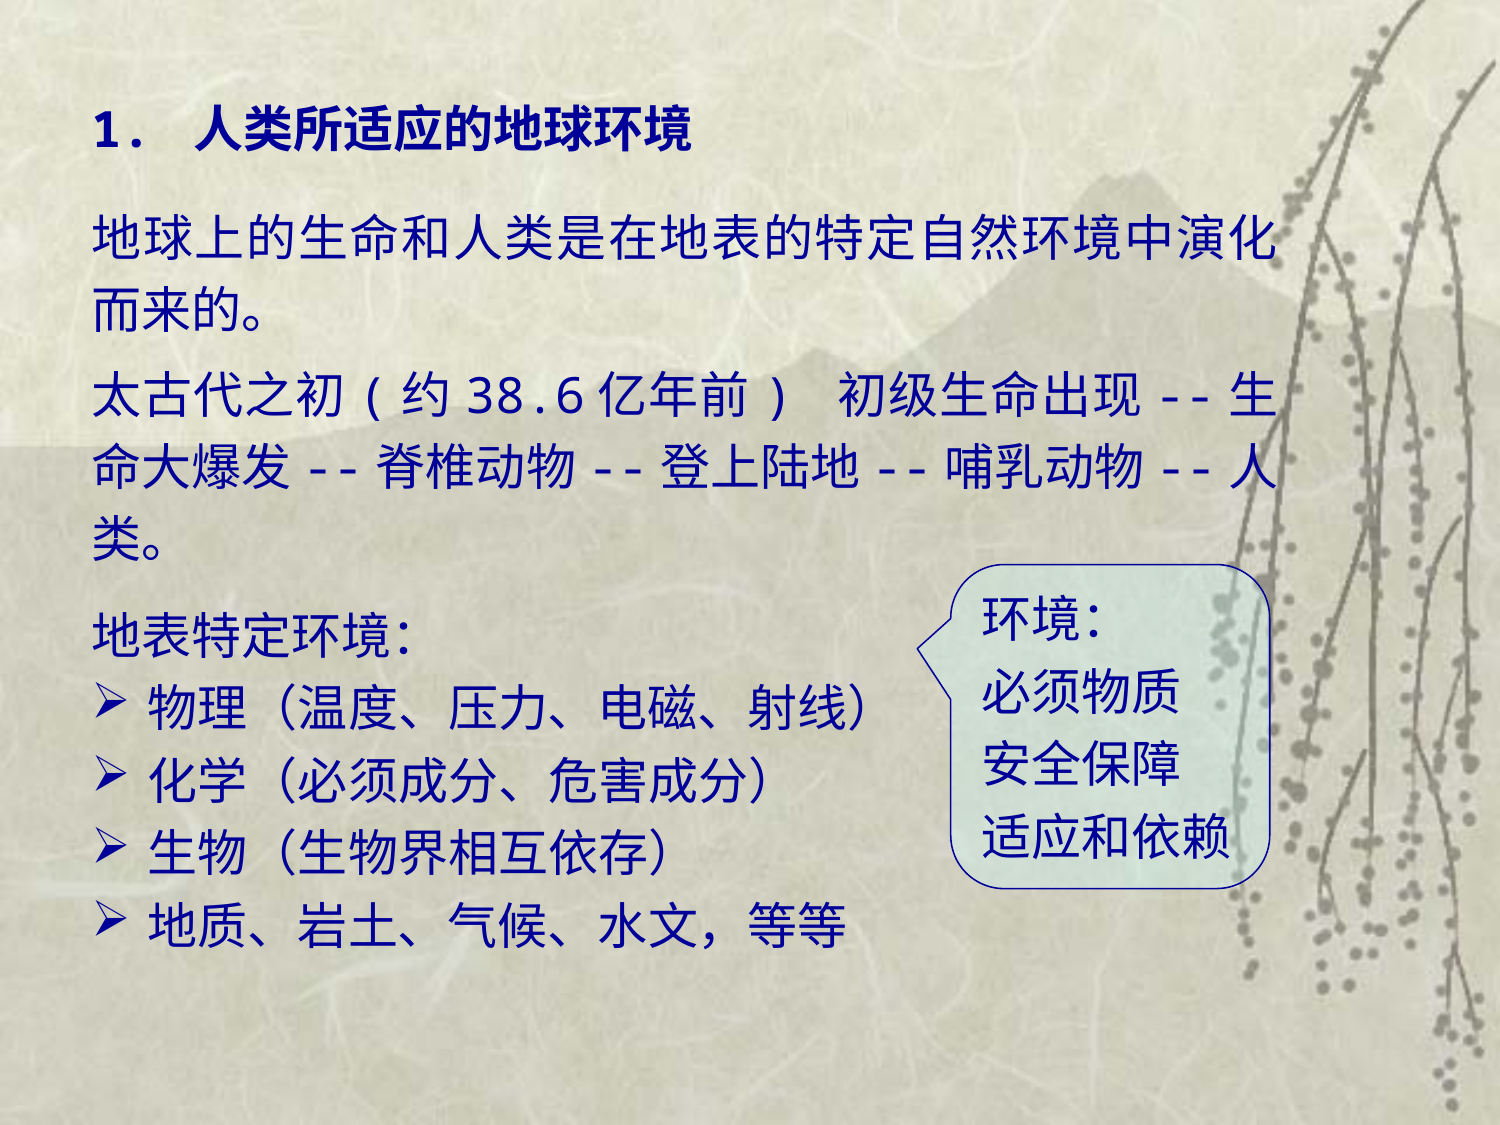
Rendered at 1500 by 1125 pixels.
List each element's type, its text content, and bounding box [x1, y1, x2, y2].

picture [0, 0, 1500, 1125]
text_box 1. 人类所适应的地球环境 地球上的生命和人类是在地表的特定自然环境中演化而来的。 太古代之初(约38.6亿年前) 初级生命出现--生命大爆发--脊椎动物--登上陆地--哺乳动物--人类。 地表特定环境： 物理（温度、压力、电磁、射线） 化学（必须成分、危害成分） 生物（生物界相互依存） 地质、岩土、气候、水文，等等 [76, 90, 1294, 962]
text_box 环境： 必须物质 安全保障 适应和依赖 [917, 564, 1270, 889]
